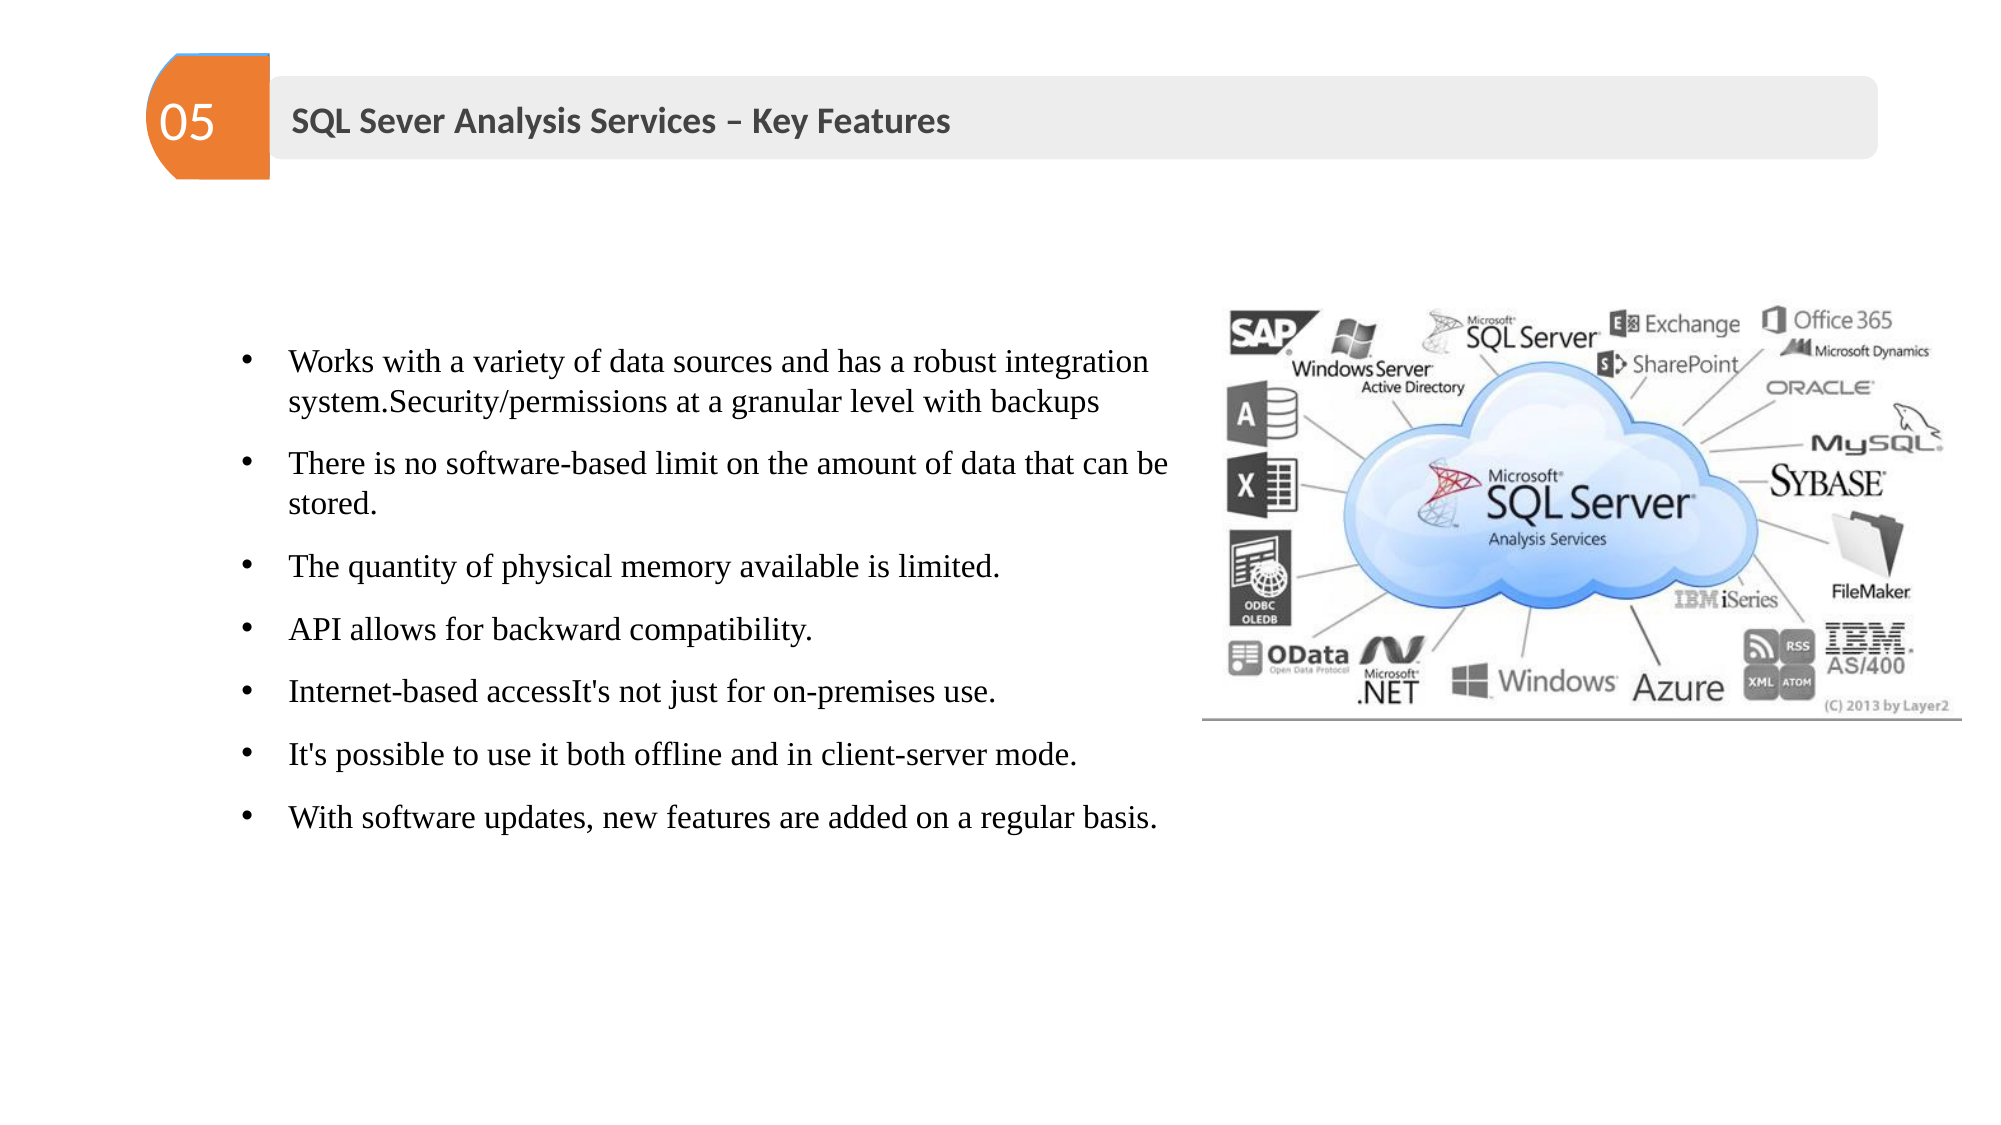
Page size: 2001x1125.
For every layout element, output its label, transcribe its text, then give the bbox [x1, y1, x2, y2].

text_box Works with a variety of data sources and has a robust integration system.Security/permissions at a granular level with backups There is no software-based limit on the amount of data that can be stored. The quantity of physical memory available is limited. API allows for backward compatibility. Internet-based accessIt's not just for on-premises use. It's possible to use it both offline and in client-server mode. With software updates, new features are added on a regular basis. [239, 316, 1211, 835]
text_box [146, 56, 270, 180]
picture [1201, 298, 1962, 721]
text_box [270, 76, 1878, 160]
